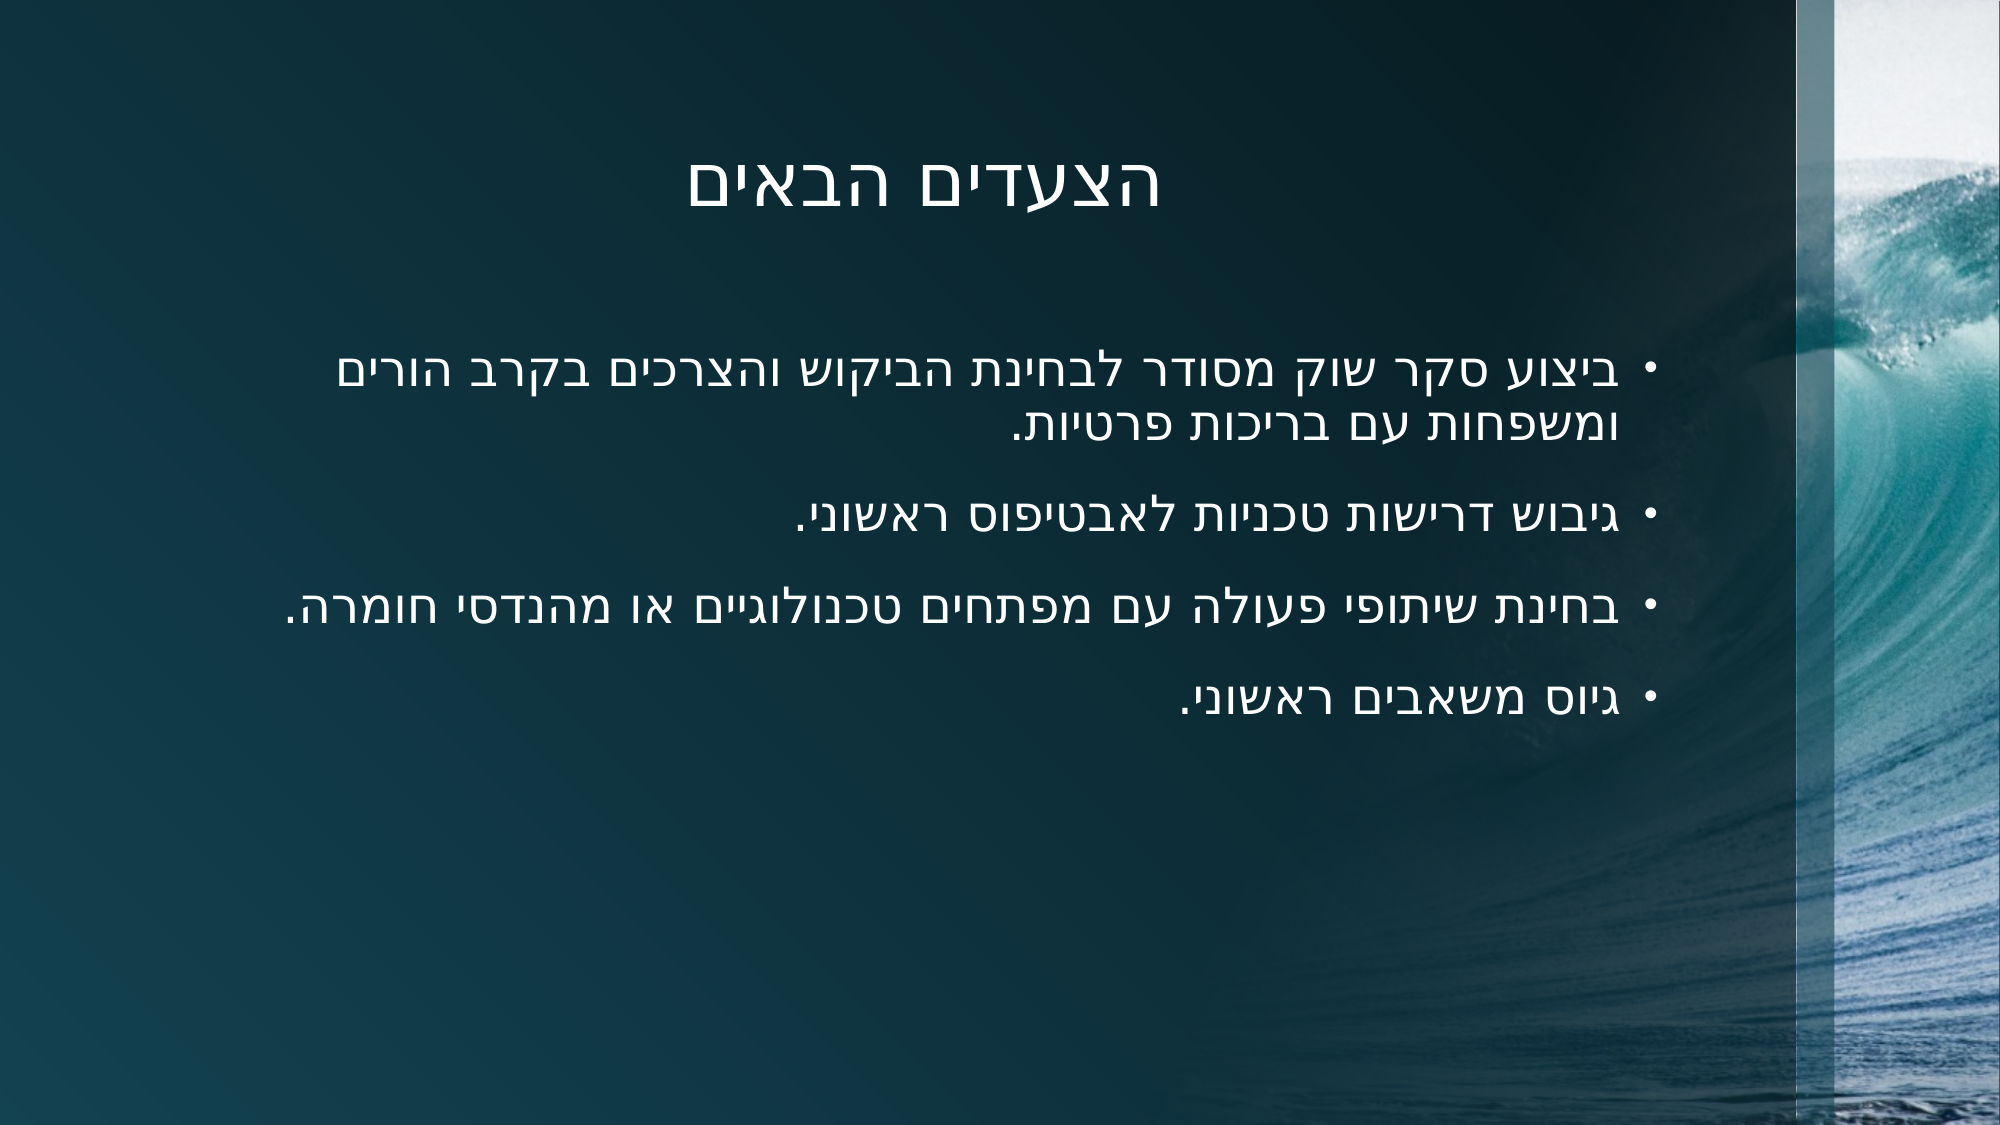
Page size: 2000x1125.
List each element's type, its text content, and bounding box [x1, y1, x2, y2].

list ביצוע סקר שוק מסודר לבחינת הביקוש והצרכים בקרב הורים ומשפחות עם בריכות פרטיות. גיבוש דרישות טכניות לאבטיפוס ראשוני. בחינת שיתופי פעולה עם מפתחים טכנולוגיים או מהנדסי חומרה. גיוס משאבים ראשוני. [173, 335, 1673, 1025]
title הצעדים הבאים [174, 62, 1675, 231]
picture [0, 0, 2000, 1125]
